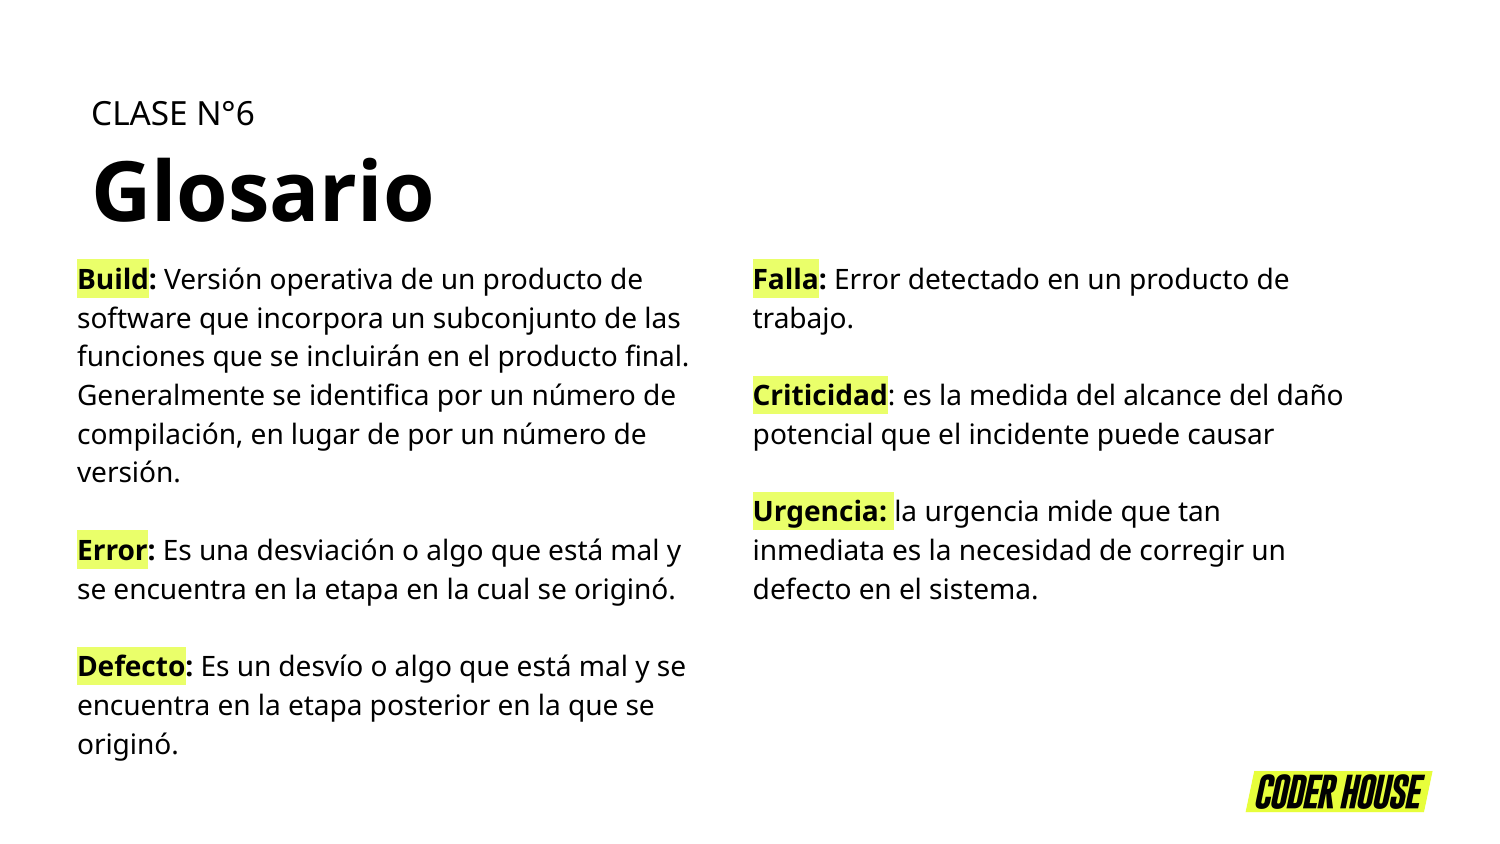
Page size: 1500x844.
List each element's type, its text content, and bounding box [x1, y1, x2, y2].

text_box Build: Versión operativa de un producto de software que incorpora un subconjunto de las funciones que se incluirán en el producto final. Generalmente se identifica por un número de compilación, en lugar de por un número de versión. Error: Es una desviación o algo que está mal y se encuentra en la etapa en la cual se originó. Defecto: Es un desvío o algo que está mal y se encuentra en la etapa posterior en la que se originó. [62, 241, 722, 844]
picture [1241, 764, 1437, 819]
text_box CLASE N°6 [76, 76, 481, 134]
text_box Falla: Error detectado en un producto de trabajo. Criticidad: es la medida del alcance del daño potencial que el incidente puede causar Urgencia: la urgencia mide que tan inmediata es la necesidad de corregir un defecto en el sistema. [737, 241, 1367, 814]
text_box Glosario [76, 134, 1412, 255]
